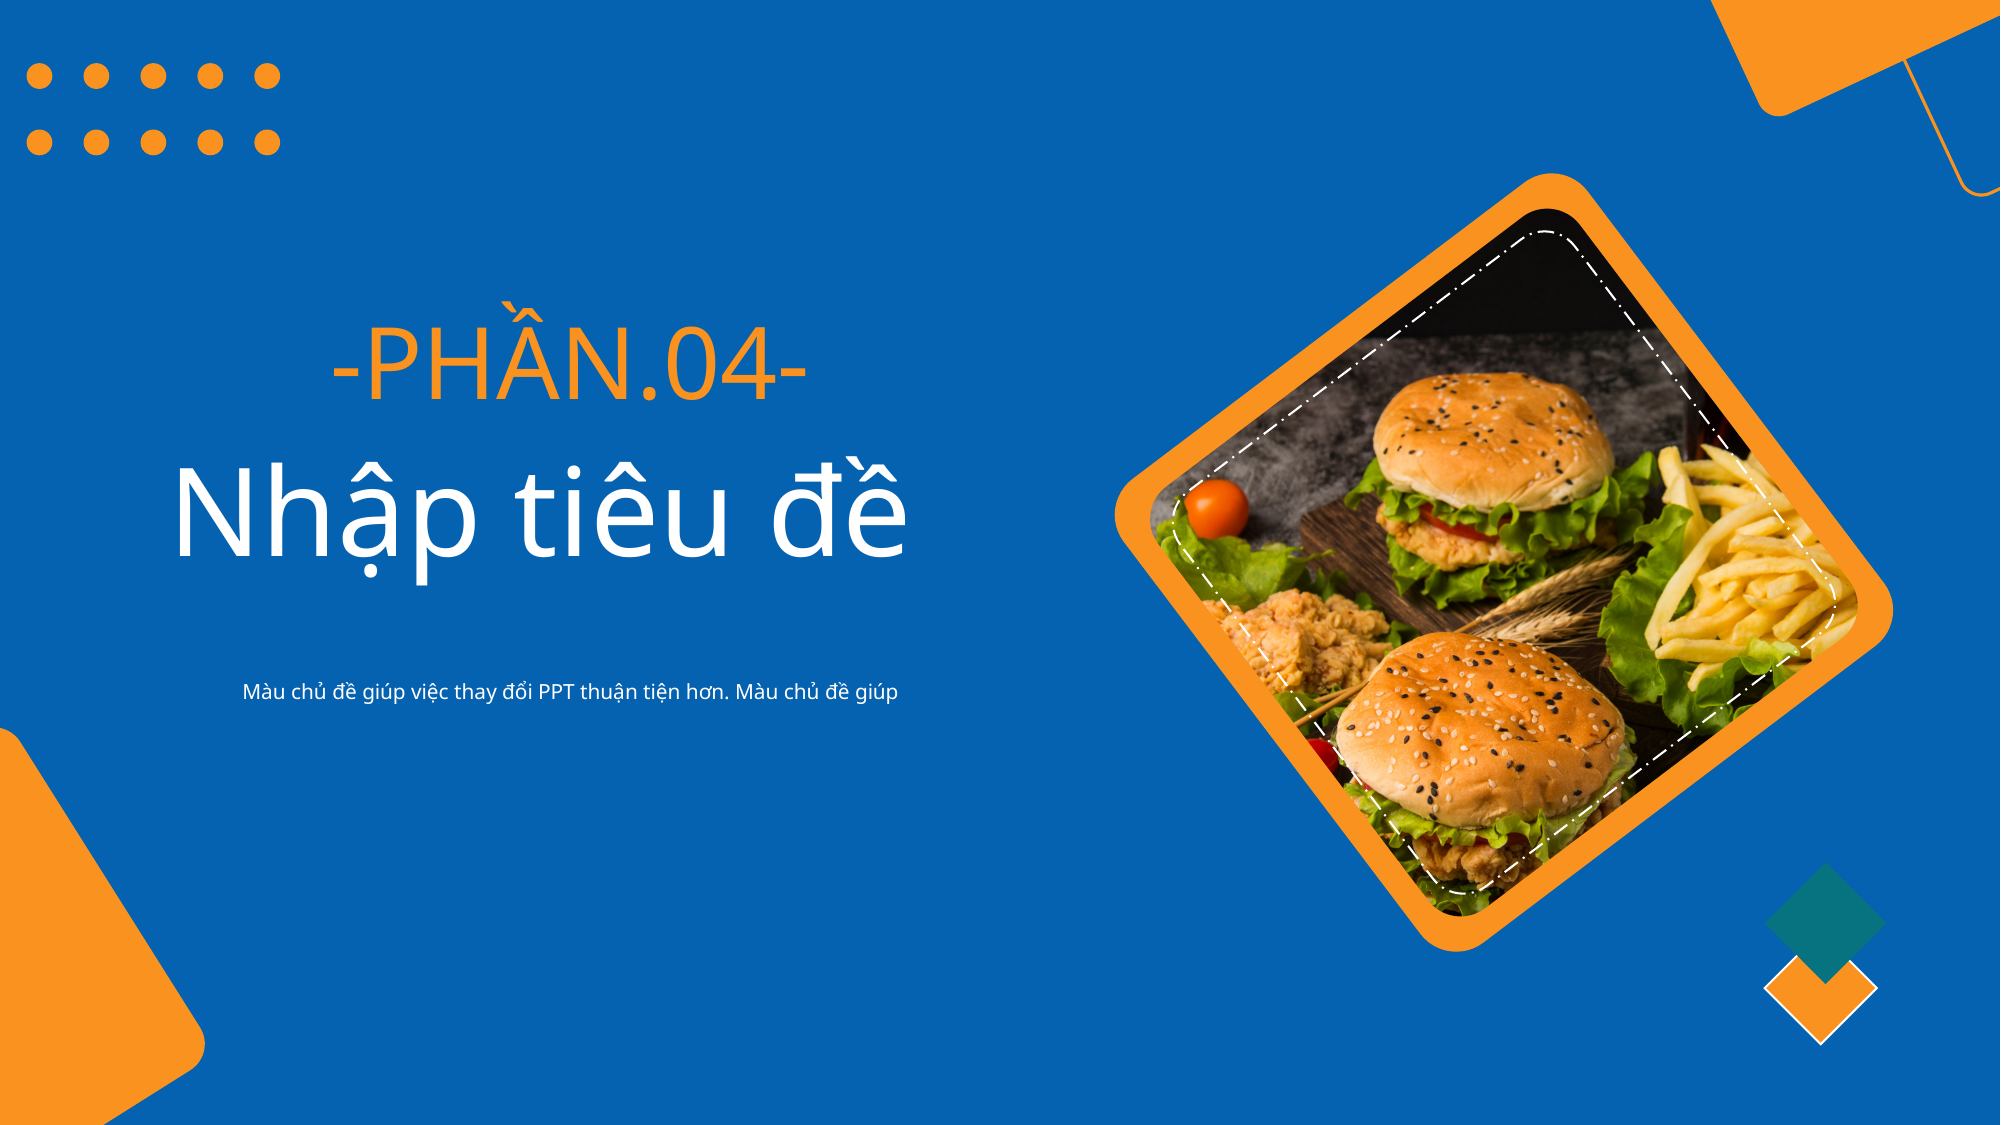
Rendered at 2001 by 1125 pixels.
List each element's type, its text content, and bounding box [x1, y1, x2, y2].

text_box [1763, 956, 1879, 1046]
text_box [107, 0, 200, 236]
text_box [0, 726, 206, 1125]
text_box Màu chủ đề giúp việc thay đổi PPT thuận tiện hơn. Màu chủ đề giúp [168, 666, 973, 747]
text_box [1763, 893, 1888, 986]
text_box -PHẦN.04- [312, 292, 828, 426]
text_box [1694, 0, 2000, 156]
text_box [127, 426, 1014, 628]
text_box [1150, 208, 1858, 917]
